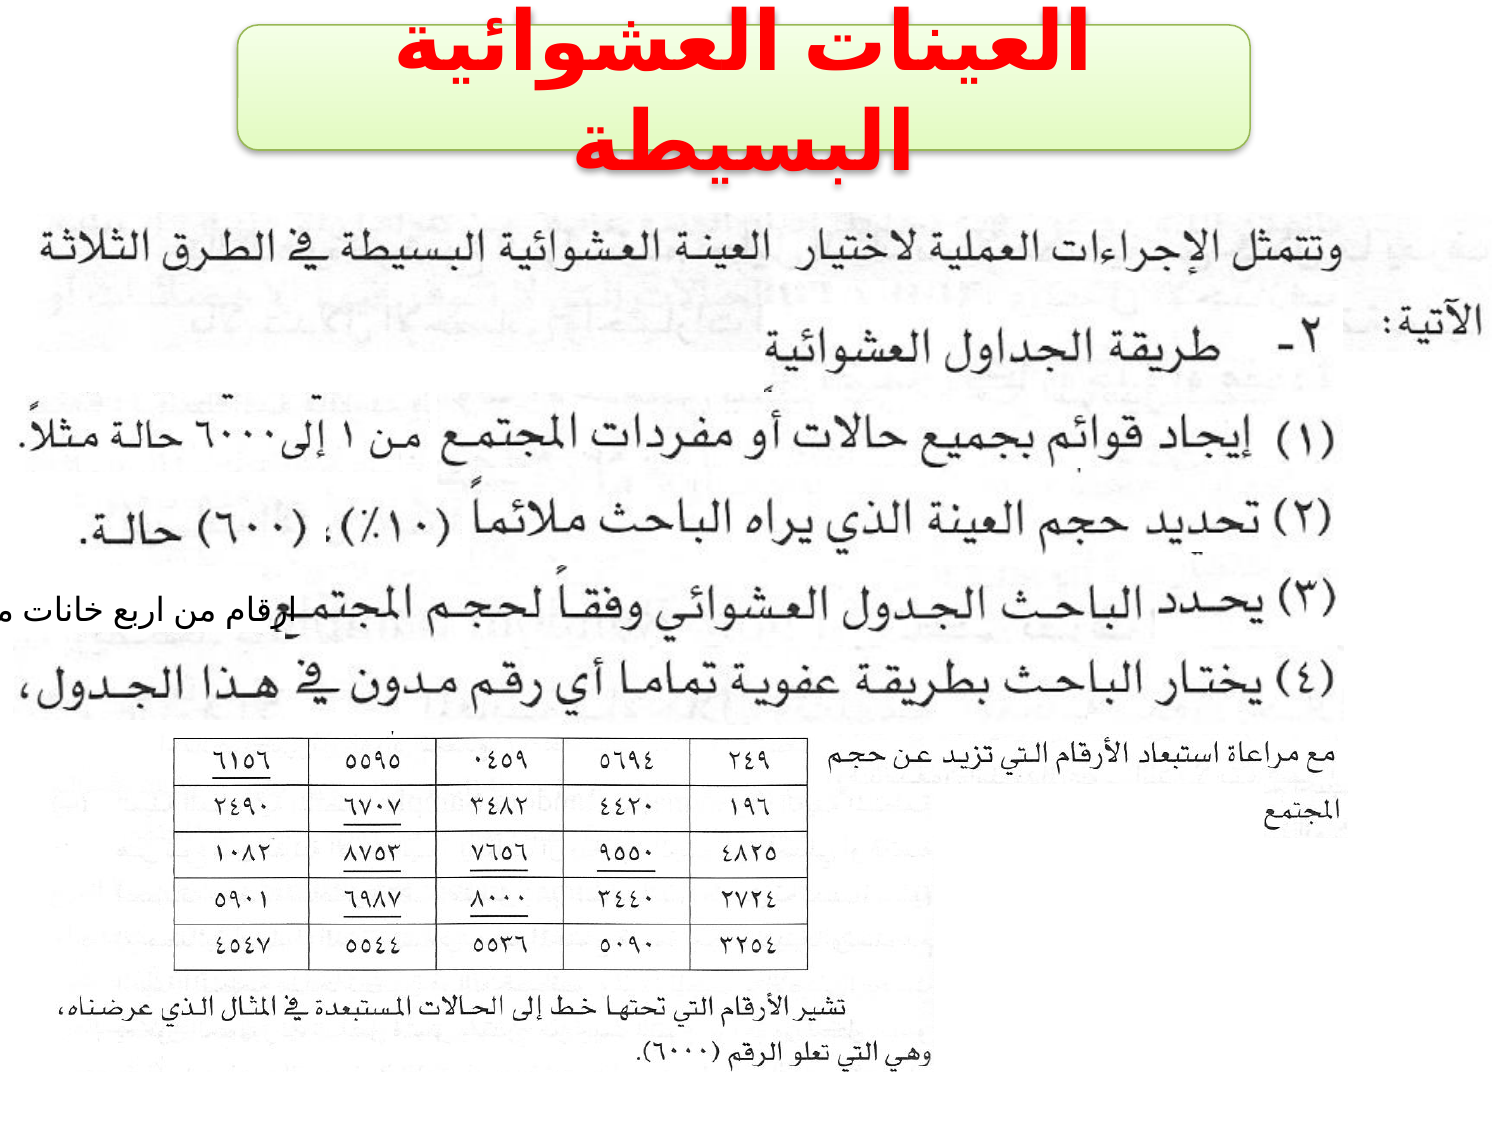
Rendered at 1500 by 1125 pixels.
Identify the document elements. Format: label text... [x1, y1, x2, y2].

picture [37, 731, 1348, 1072]
picture [12, 392, 430, 473]
picture [13, 212, 1493, 726]
text_box ارقام من اربع خانات مثلا [0, 580, 257, 636]
text_box العينات العشوائية البسيطة [236, 24, 1251, 151]
